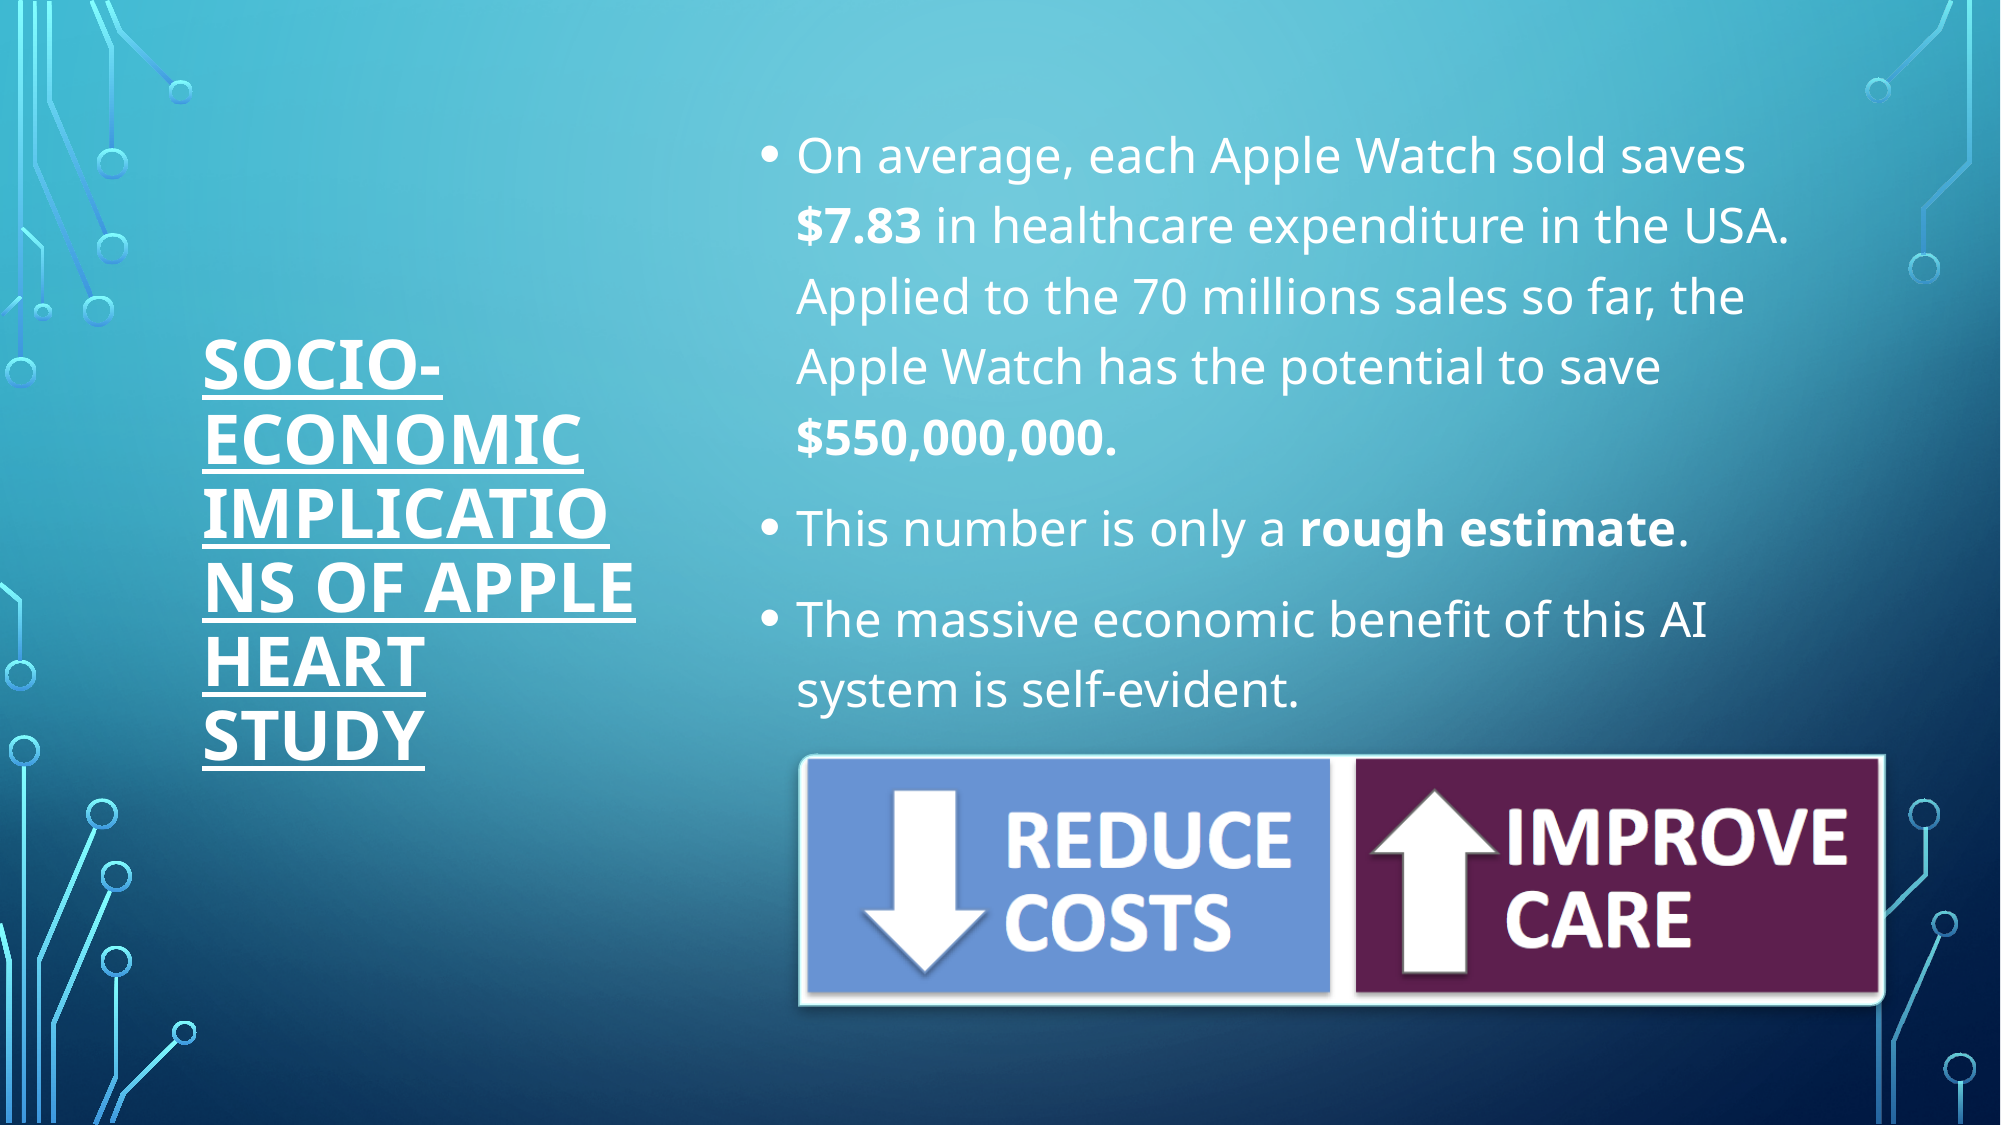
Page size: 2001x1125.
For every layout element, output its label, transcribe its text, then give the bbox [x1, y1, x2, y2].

picture [799, 755, 1885, 1006]
list On average, each Apple Watch sold saves $7.83 in healthcare expenditure in the USA. Applied to the 70 millions sales so far, the Apple Watch has the potential to save $550,000,000. This number is only a rough estimate. The massive economic benefit of this AI system is self-evident. [744, 104, 1899, 726]
title Socio-Economic Implications of Apple Heart Study [187, 101, 660, 1005]
